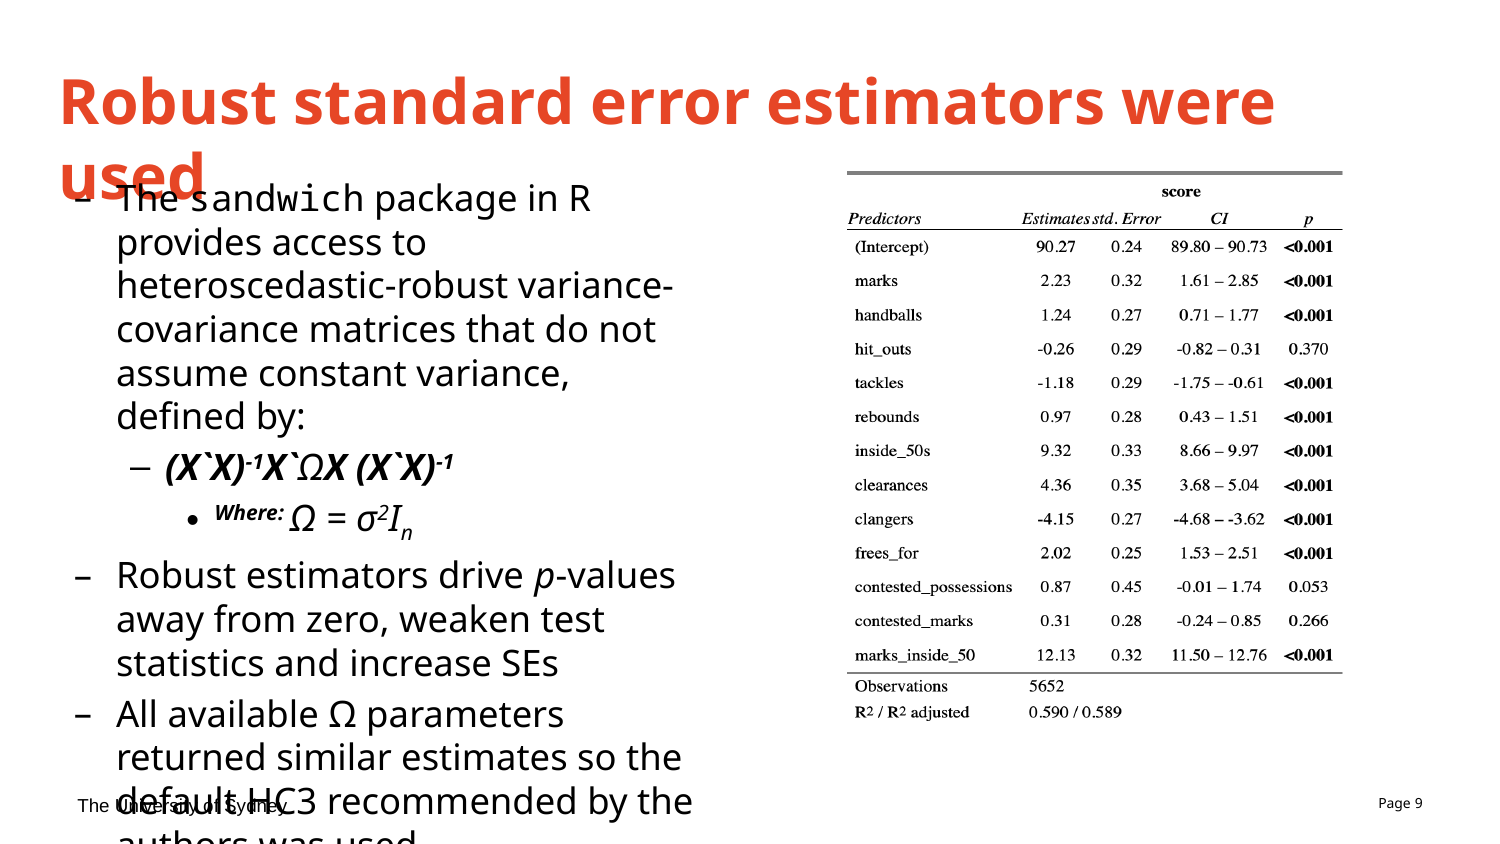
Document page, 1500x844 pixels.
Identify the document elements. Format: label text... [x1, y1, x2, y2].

title Robust standard error estimators were used [58, 61, 1442, 142]
list The sandwich package in R provides access to heteroscedastic-robust variance-covariance matrices that do not assume constant variance, defined by: (X`X)-1X`ΩX (X`X)-1 Where: Ω = σ2In Robust estimators drive p-values away from zero, weaken test statistics and increase SEs All available Ω parameters returned similar estimates so the default HC3 recommended by the authors was used [58, 167, 722, 725]
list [841, 167, 1345, 725]
